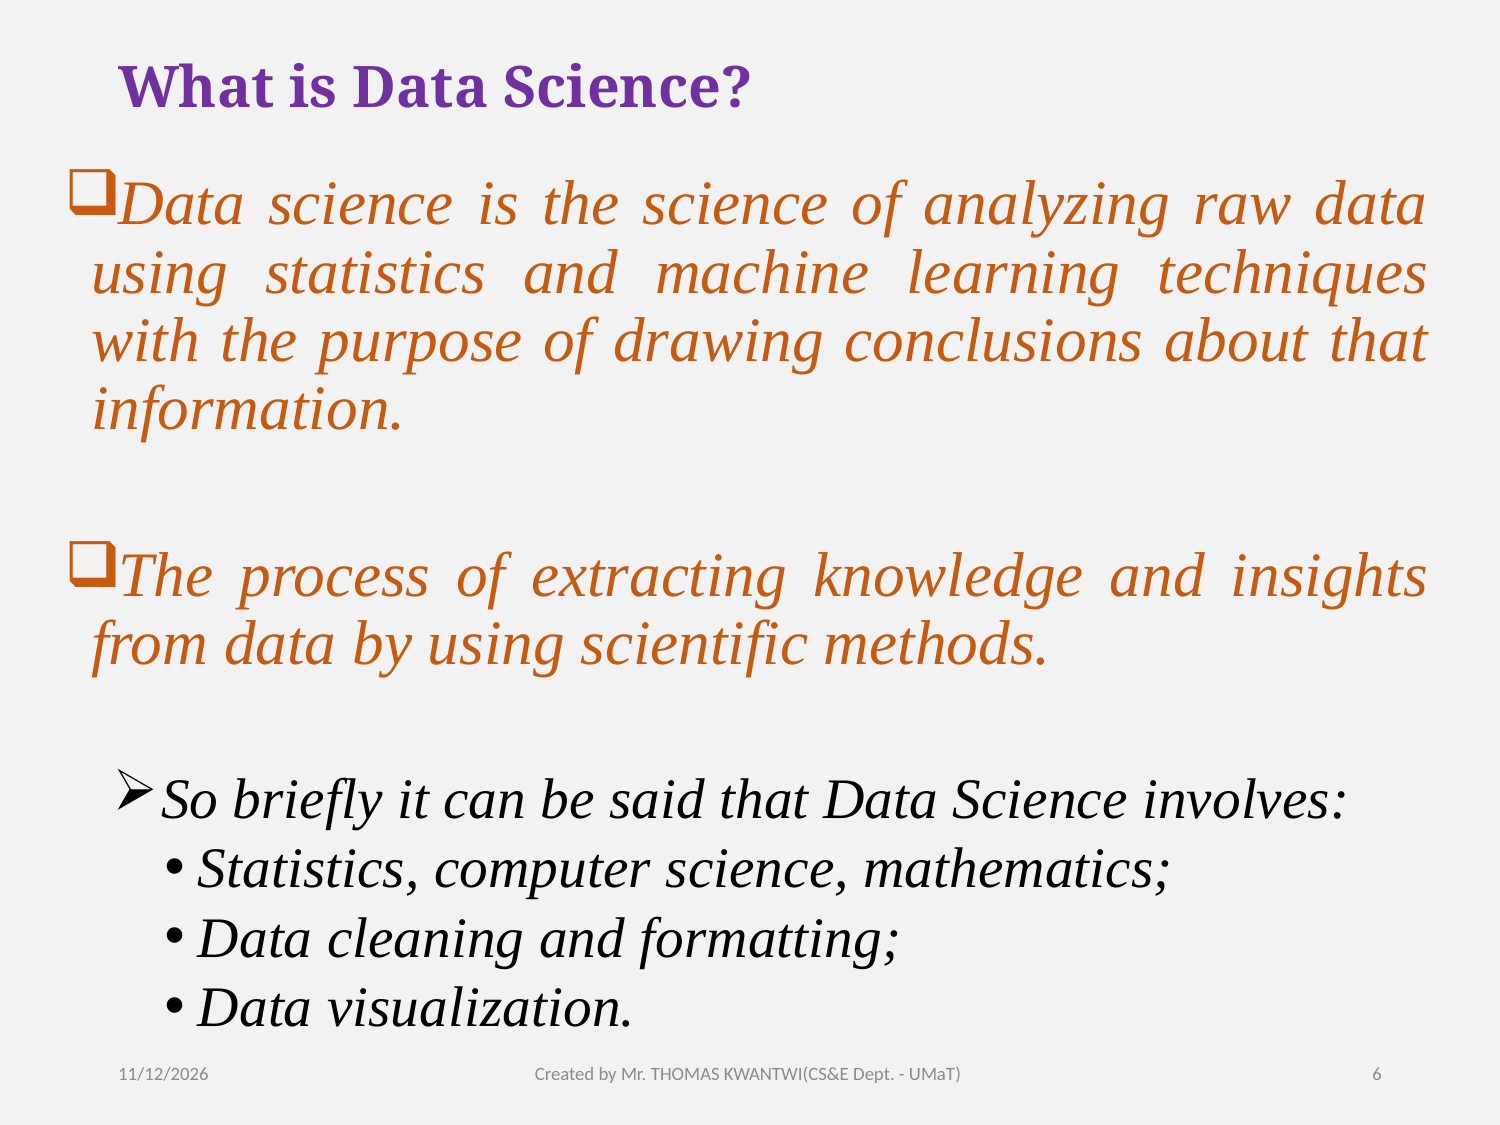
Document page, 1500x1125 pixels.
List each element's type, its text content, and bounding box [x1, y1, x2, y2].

title What is Data Science? [103, 50, 1397, 128]
slide_number 6 [1059, 1042, 1397, 1103]
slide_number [103, 1042, 441, 1103]
list Data science is the science of analyzing raw data using statistics and machine learning techniques with the purpose of drawing conclusions about that information. The process of extracting knowledge and insights from data by using scientific methods. So briefly it can be said that Data Science involves: Statistics, computer science, mathematics; Data cleaning and formatting; Data visualization. [49, 162, 1445, 1051]
footer Created by Mr. THOMAS KWANTWI(CS&E Dept. - UMaT) [496, 1042, 1004, 1103]
